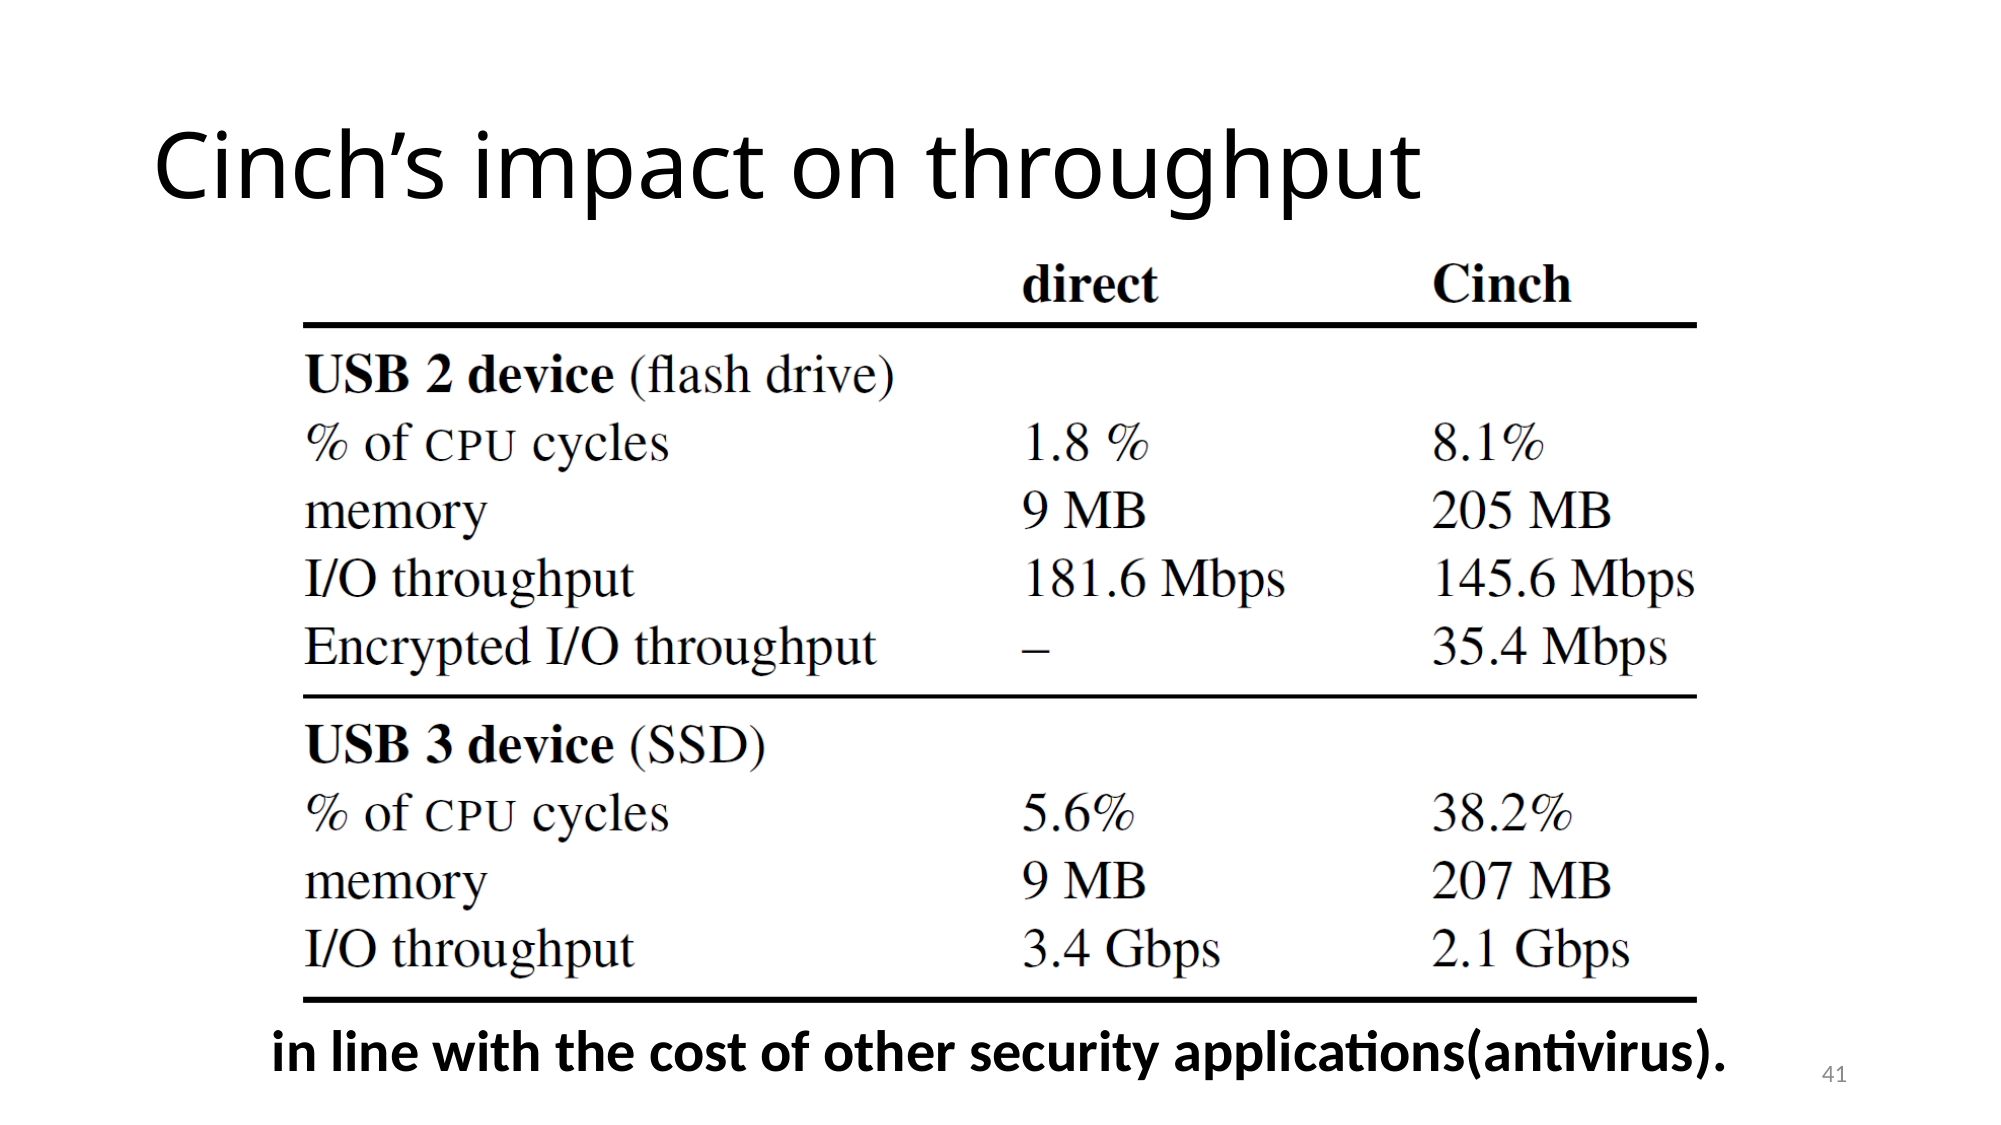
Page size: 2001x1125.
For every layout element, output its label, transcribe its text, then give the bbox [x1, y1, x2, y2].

title Cinch’s impact on throughput [137, 59, 1863, 278]
slide_number 41 [1412, 1042, 1863, 1103]
list in line with the cost of other security applications(antivirus). [137, 1013, 1863, 1104]
picture [296, 245, 1704, 1014]
